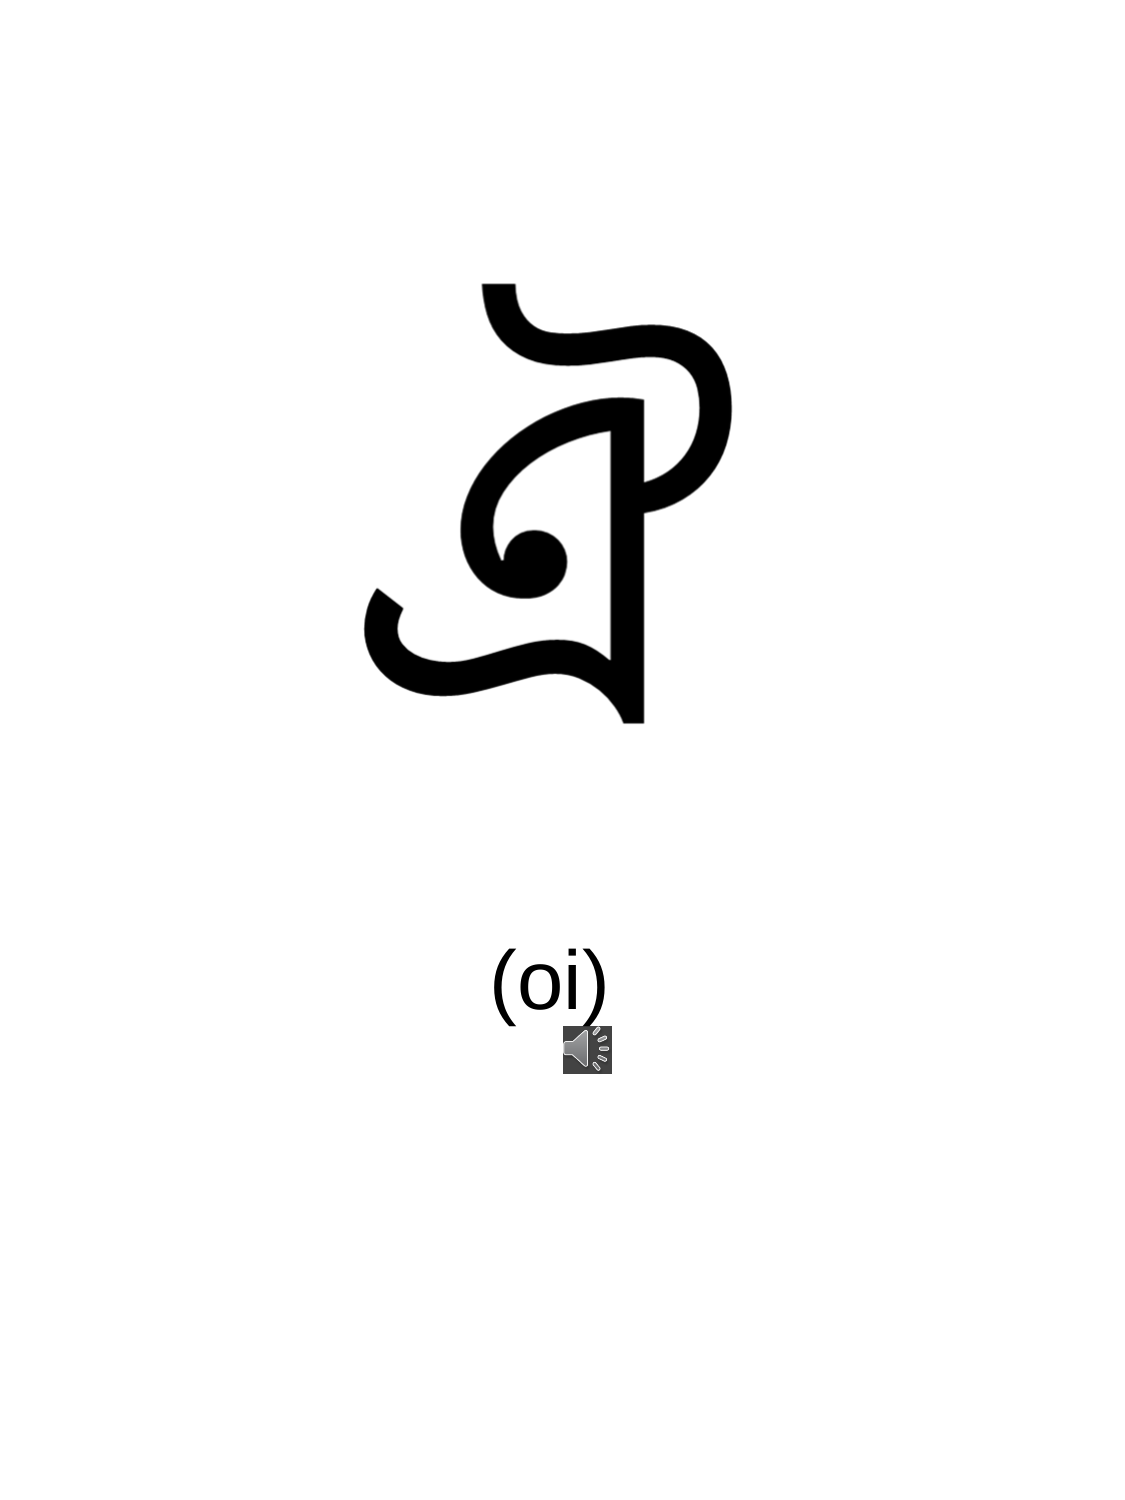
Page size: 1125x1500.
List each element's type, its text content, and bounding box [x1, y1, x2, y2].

text_box (oi) [475, 918, 626, 1034]
picture [353, 273, 743, 735]
picture [562, 1024, 613, 1076]
